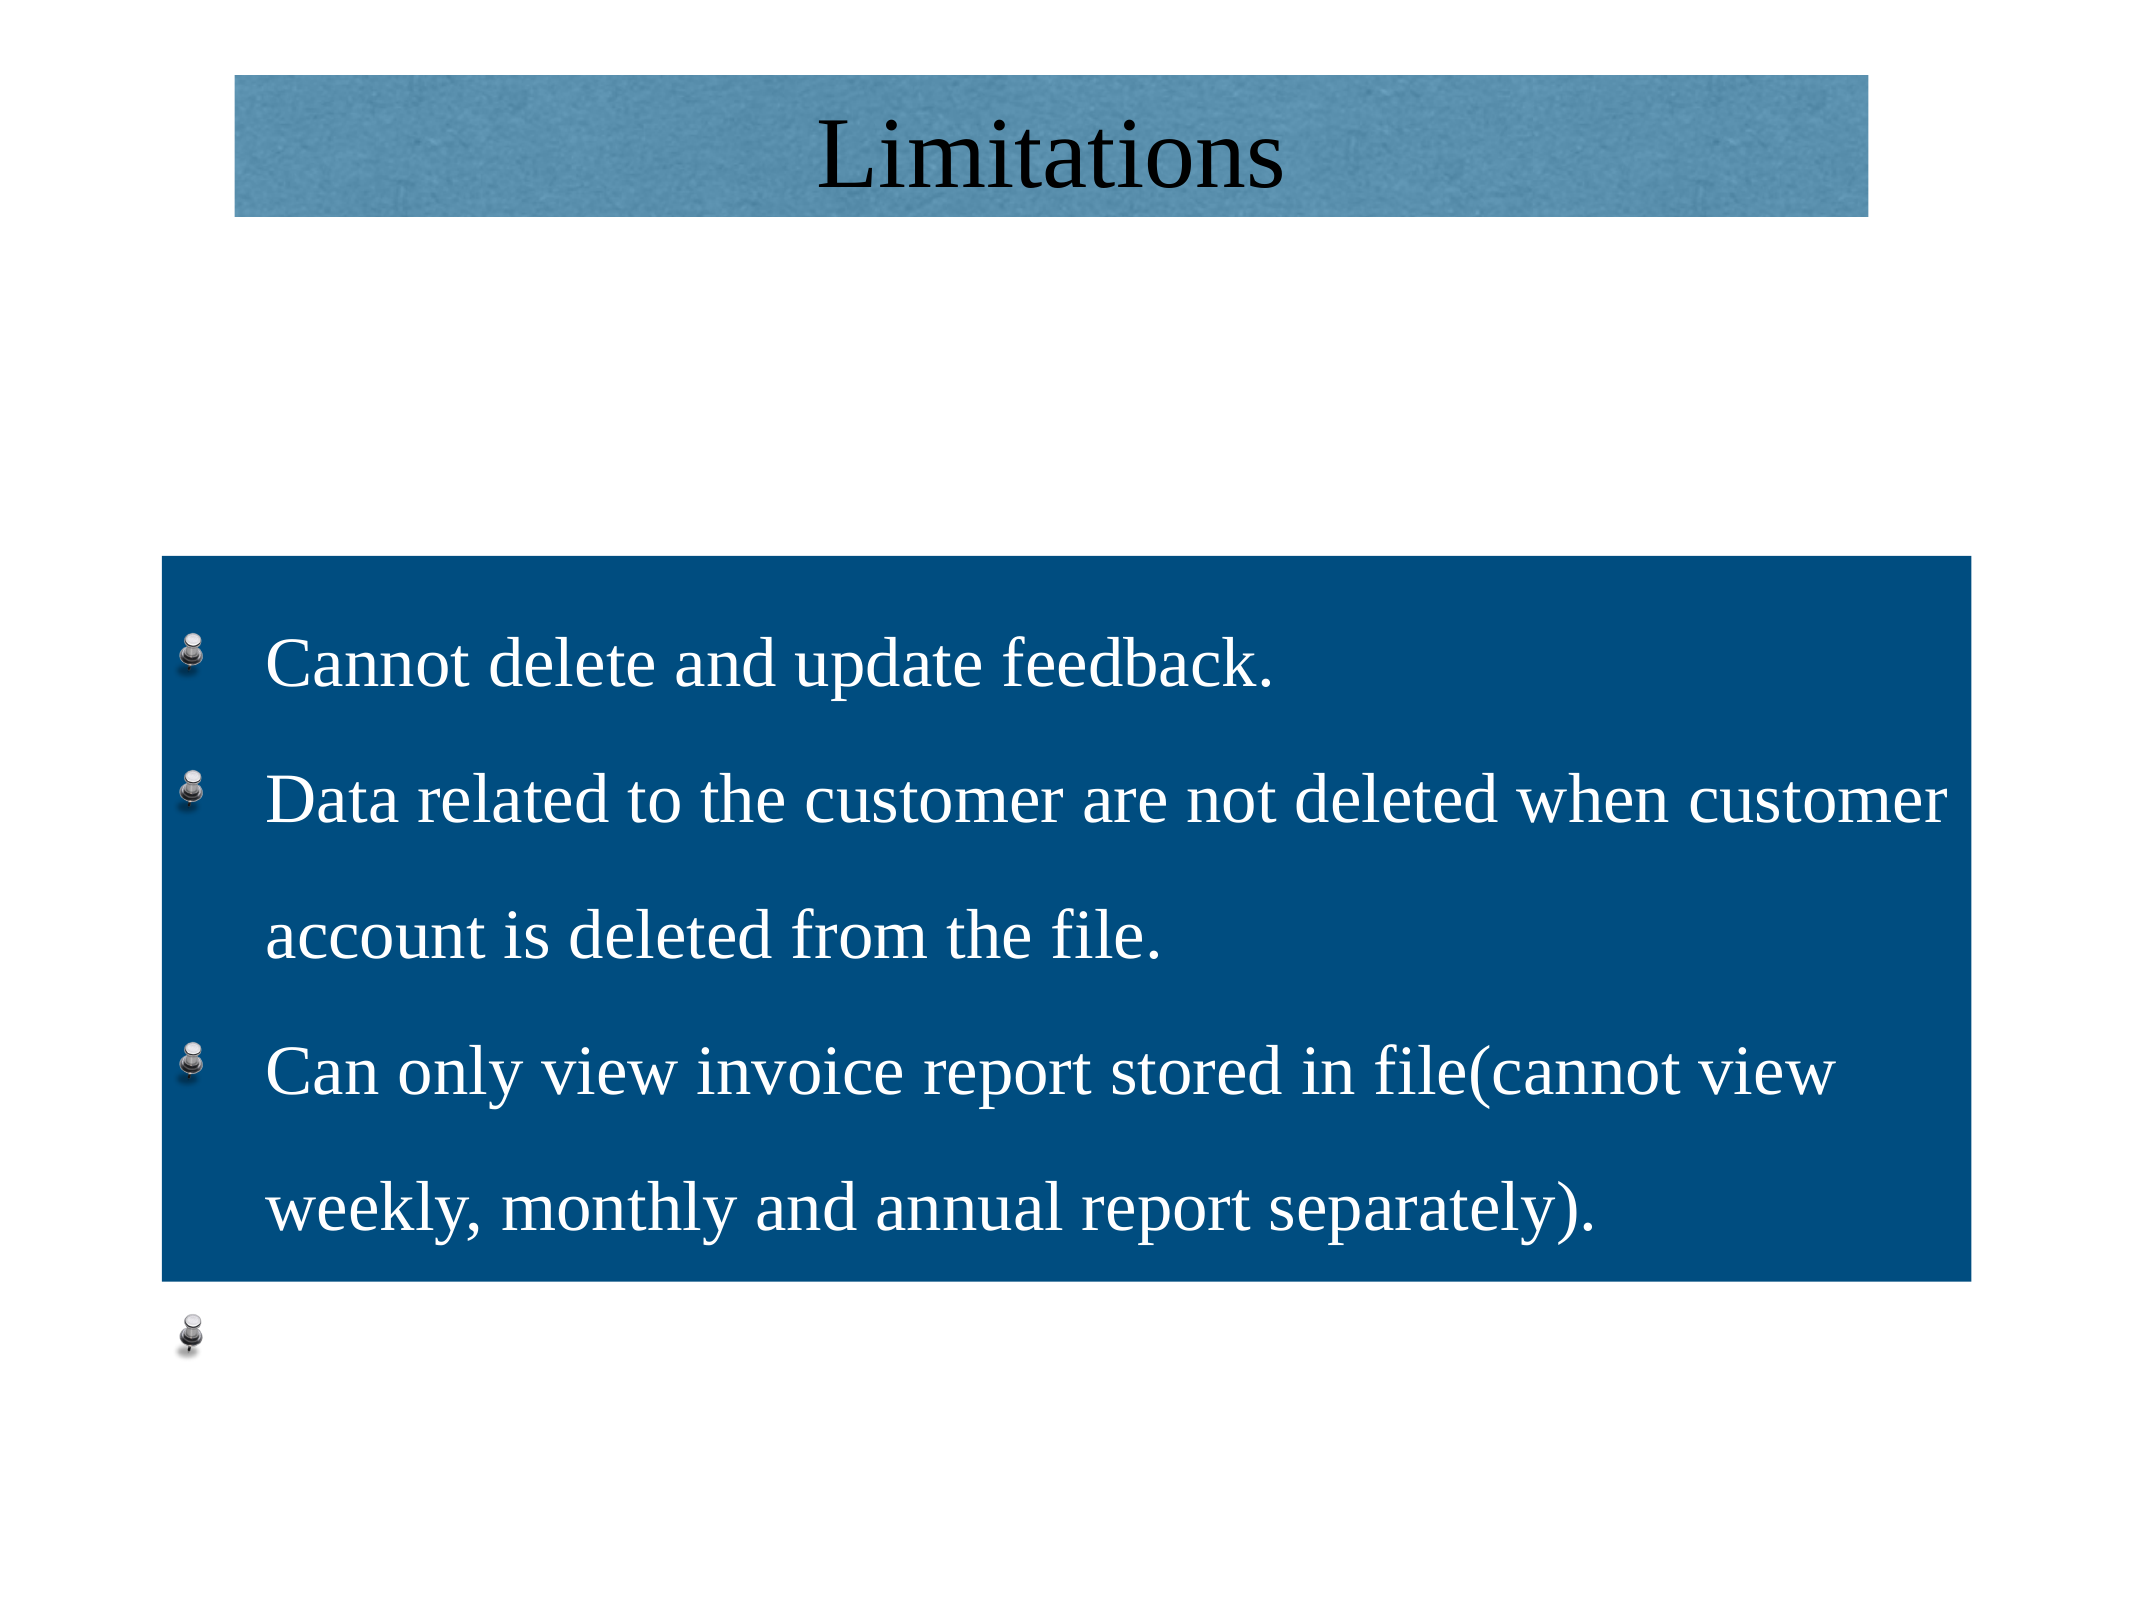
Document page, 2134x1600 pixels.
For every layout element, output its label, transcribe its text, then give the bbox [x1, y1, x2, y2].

subtitle Cannot delete and update feedback. Data related to the customer are not deleted when customer account is deleted from the file. Can only view invoice report stored in file(cannot view weekly, monthly and annual report separately). Delivery staff can view all the orders. [161, 555, 1972, 1283]
picture [170, 632, 205, 683]
title Limitations [234, 74, 1869, 218]
picture [170, 1313, 205, 1364]
picture [170, 1041, 205, 1091]
picture [170, 769, 205, 819]
